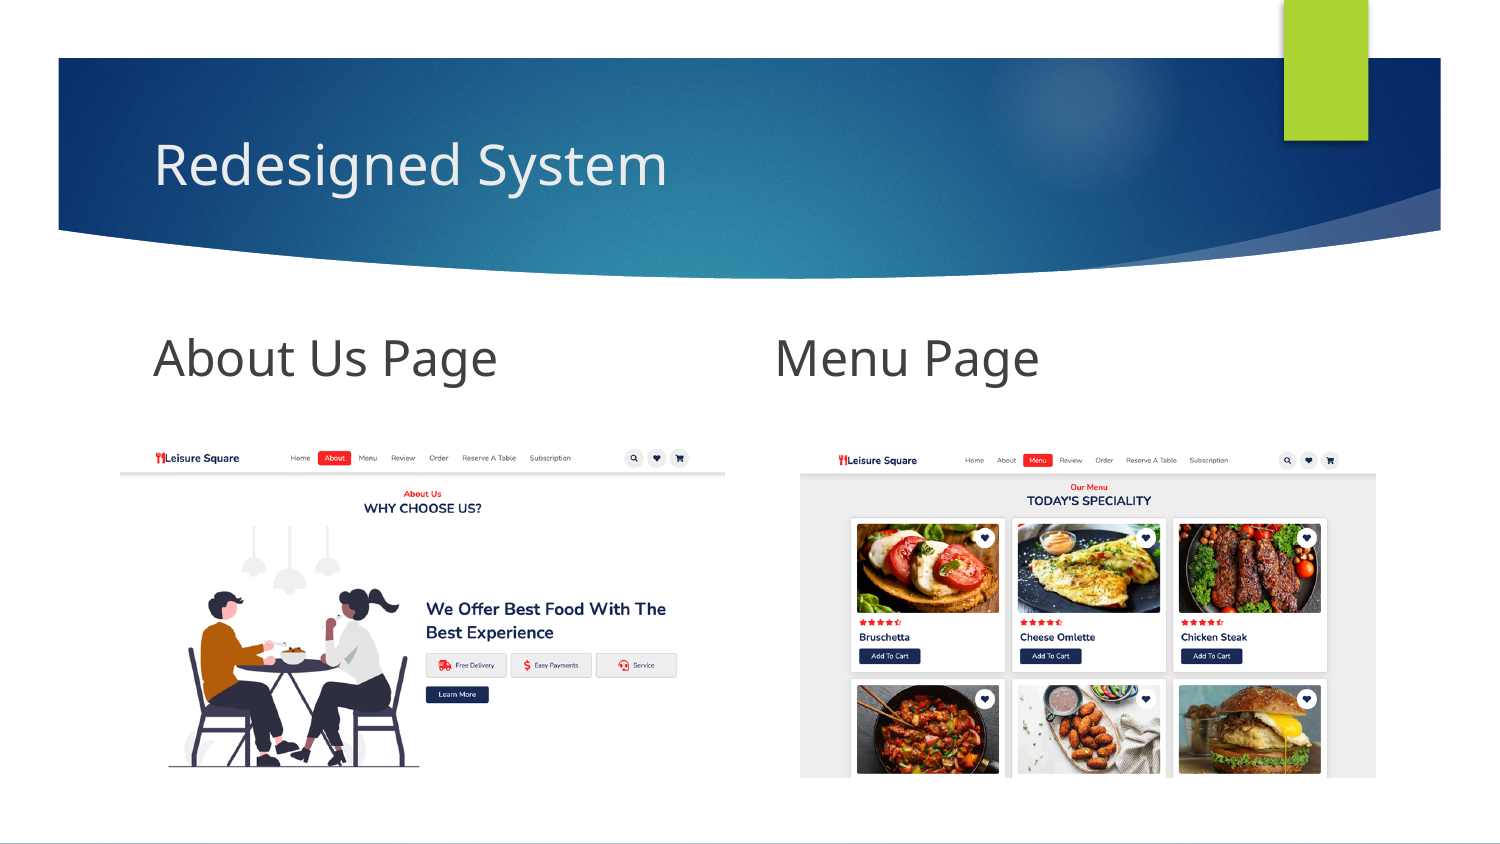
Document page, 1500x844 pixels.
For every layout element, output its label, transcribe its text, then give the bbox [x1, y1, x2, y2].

list Menu Page [763, 320, 1358, 741]
picture [120, 448, 725, 778]
list About Us Page [142, 320, 736, 741]
title Redesigned System [142, 119, 1221, 207]
picture [799, 448, 1376, 778]
picture [59, 58, 1440, 278]
